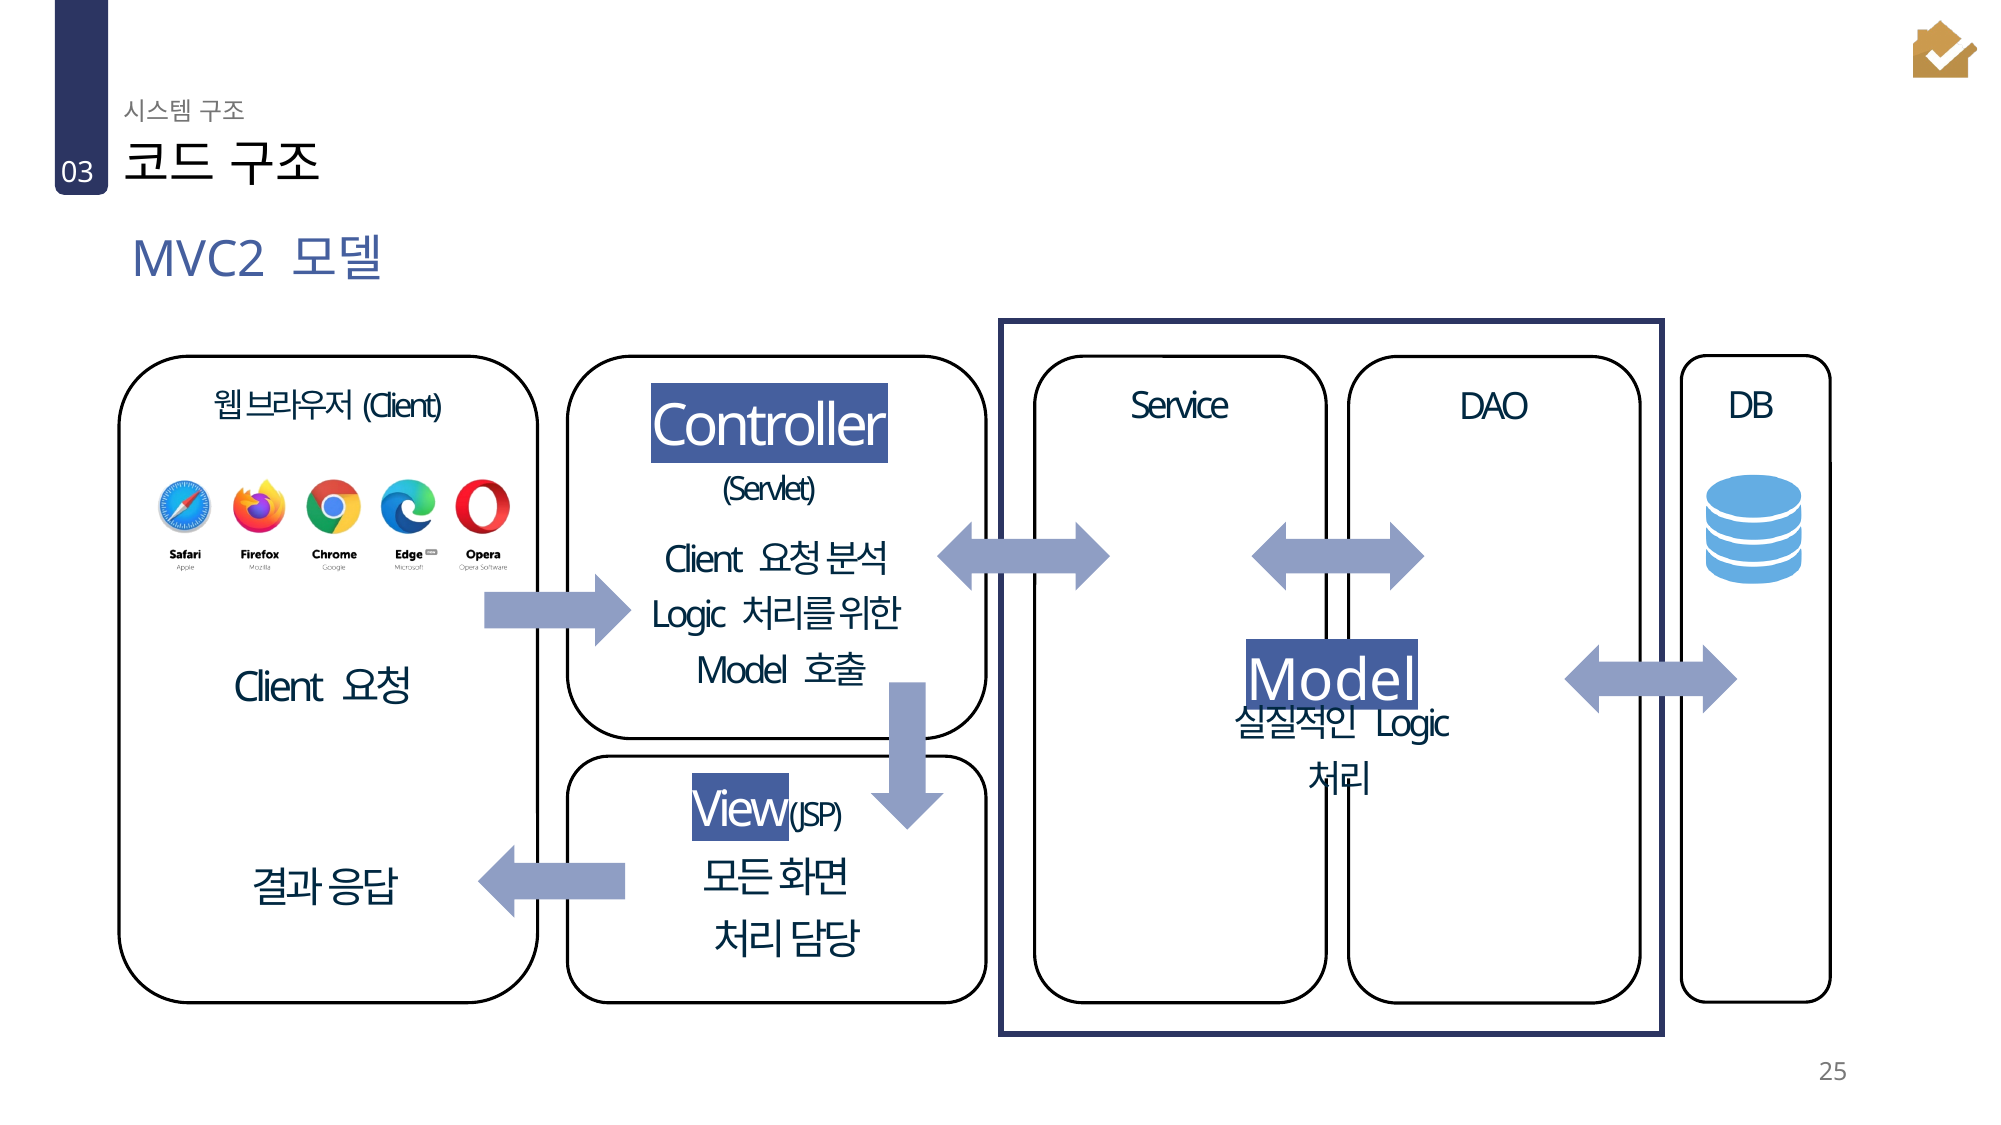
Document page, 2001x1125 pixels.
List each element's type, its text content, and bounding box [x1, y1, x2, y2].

text_box MVC2 모델 [116, 225, 1842, 305]
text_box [118, 320, 1878, 1035]
picture [1913, 18, 1978, 78]
title 코드 구조 [108, 130, 1834, 210]
list 시스템 구조 [108, 91, 1834, 128]
list 03 [46, 150, 119, 187]
slide_number 25 [1412, 1042, 1863, 1103]
